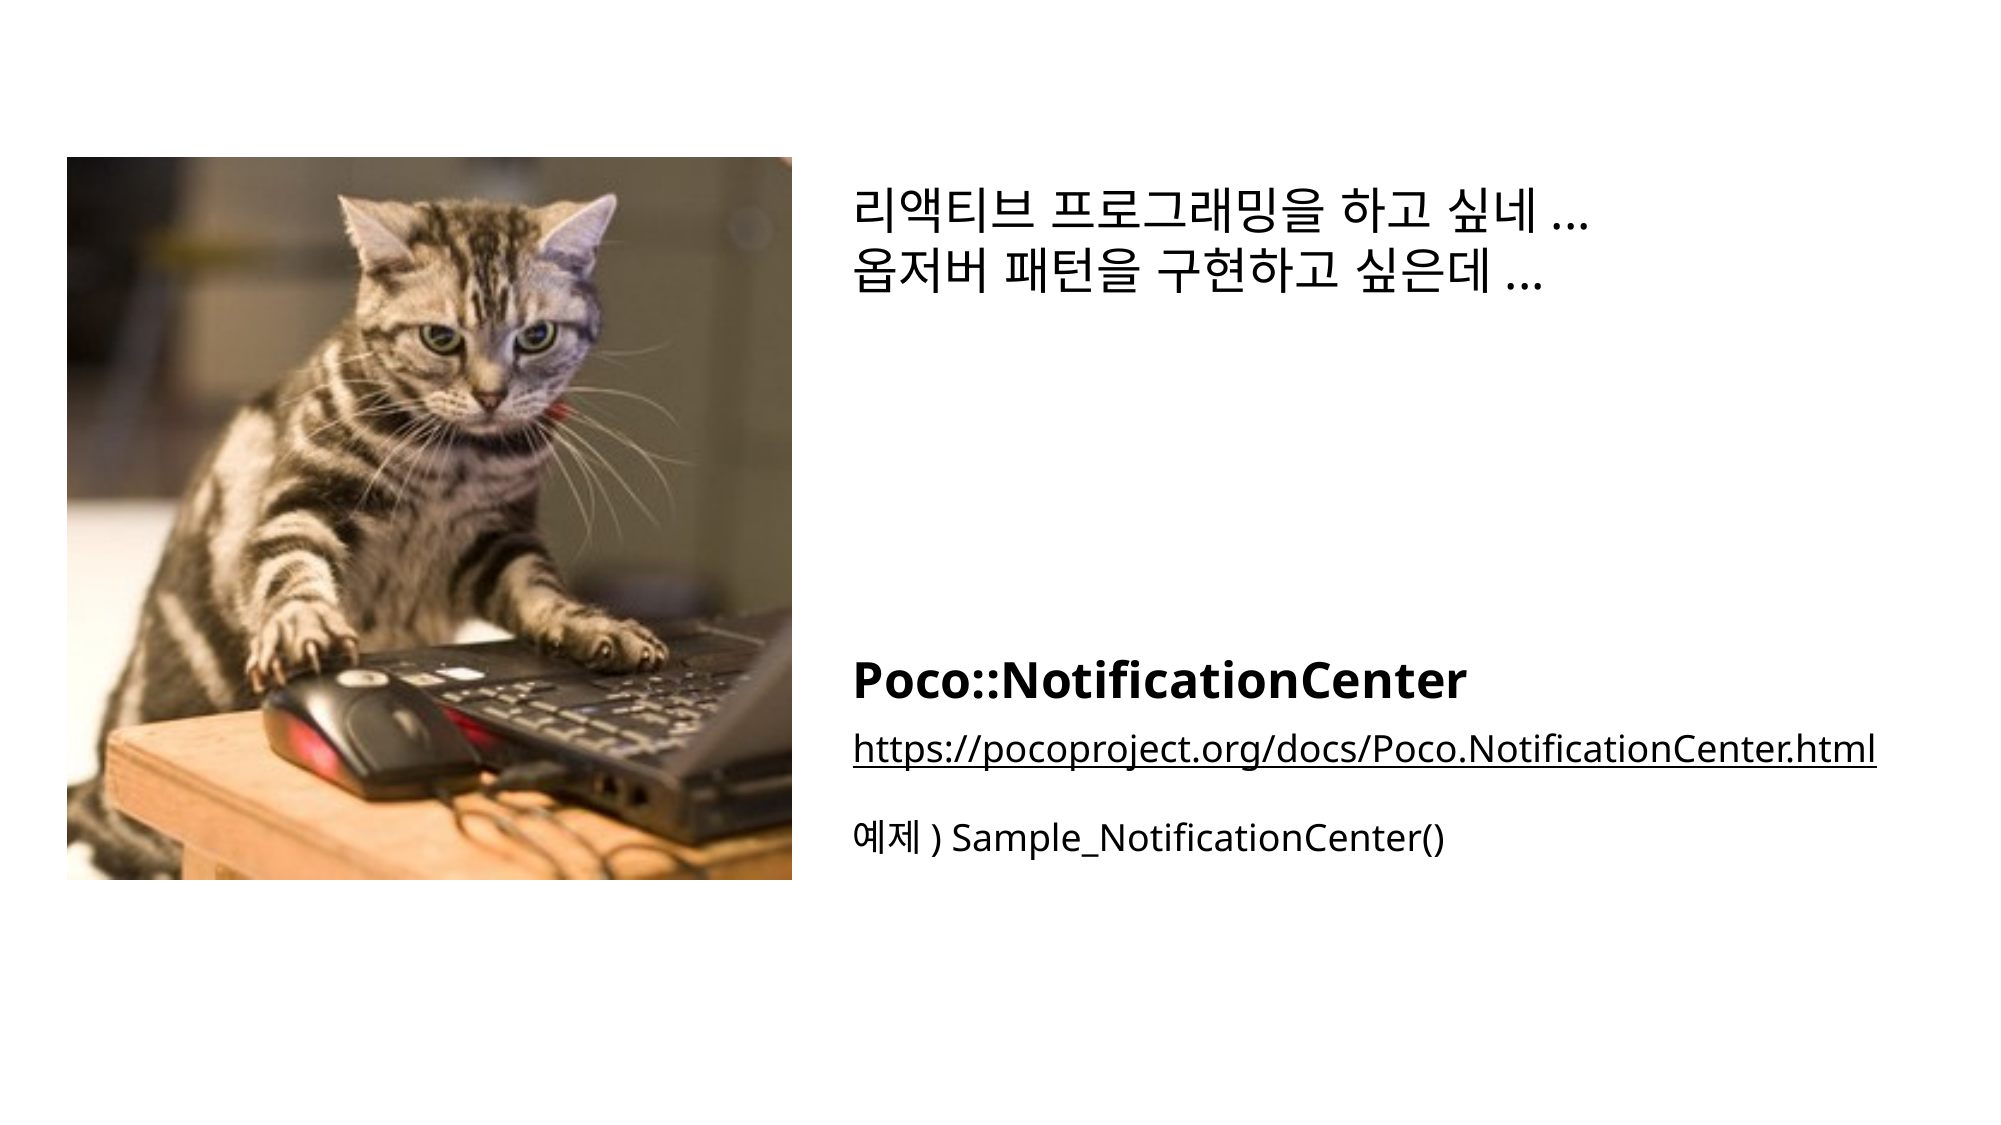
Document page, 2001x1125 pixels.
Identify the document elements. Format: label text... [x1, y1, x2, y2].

text_box https://pocoproject.org/docs/Poco.NotificationCenter.html [837, 717, 1997, 784]
text_box 예제) Sample_NotificationCenter() [837, 806, 1838, 867]
text_box Poco::NotificationCenter [837, 640, 1757, 716]
picture [66, 157, 792, 880]
text_box 리액티브 프로그래밍을 하고 싶네... 옵저버 패턴을 구현하고 싶은데... [837, 172, 1814, 308]
